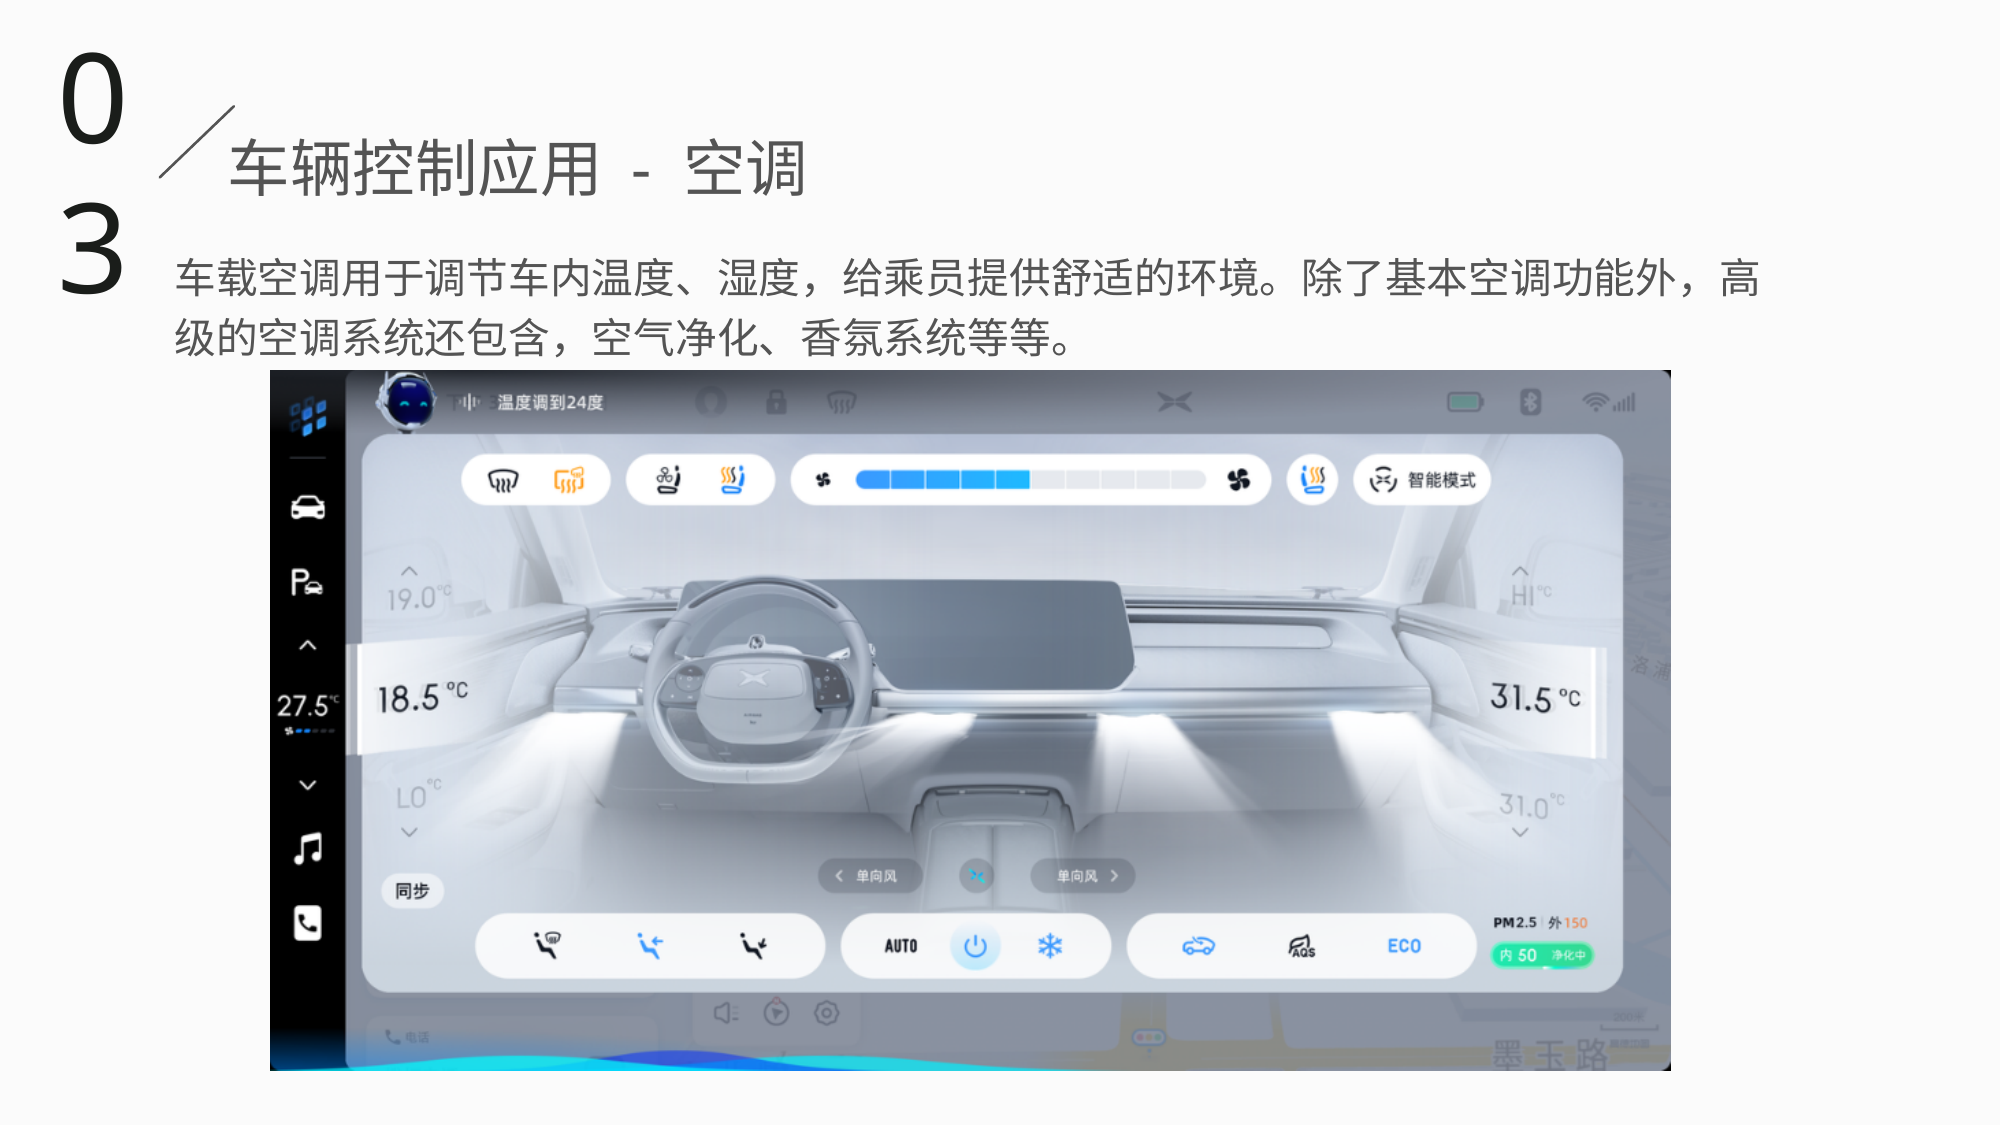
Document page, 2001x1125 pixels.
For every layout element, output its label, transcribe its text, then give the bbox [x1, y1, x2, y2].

text_box 03 [42, 10, 214, 326]
text_box 车辆控制应用 - 空调 [213, 106, 1212, 211]
text_box 车载空调用于调节车内温度、湿度，给乘员提供舒适的环境。除了基本空调功能外，高级的空调系统还包含，空气净化、香氛系统等等。 [159, 234, 1782, 370]
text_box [159, 106, 234, 178]
picture [270, 370, 1671, 1071]
